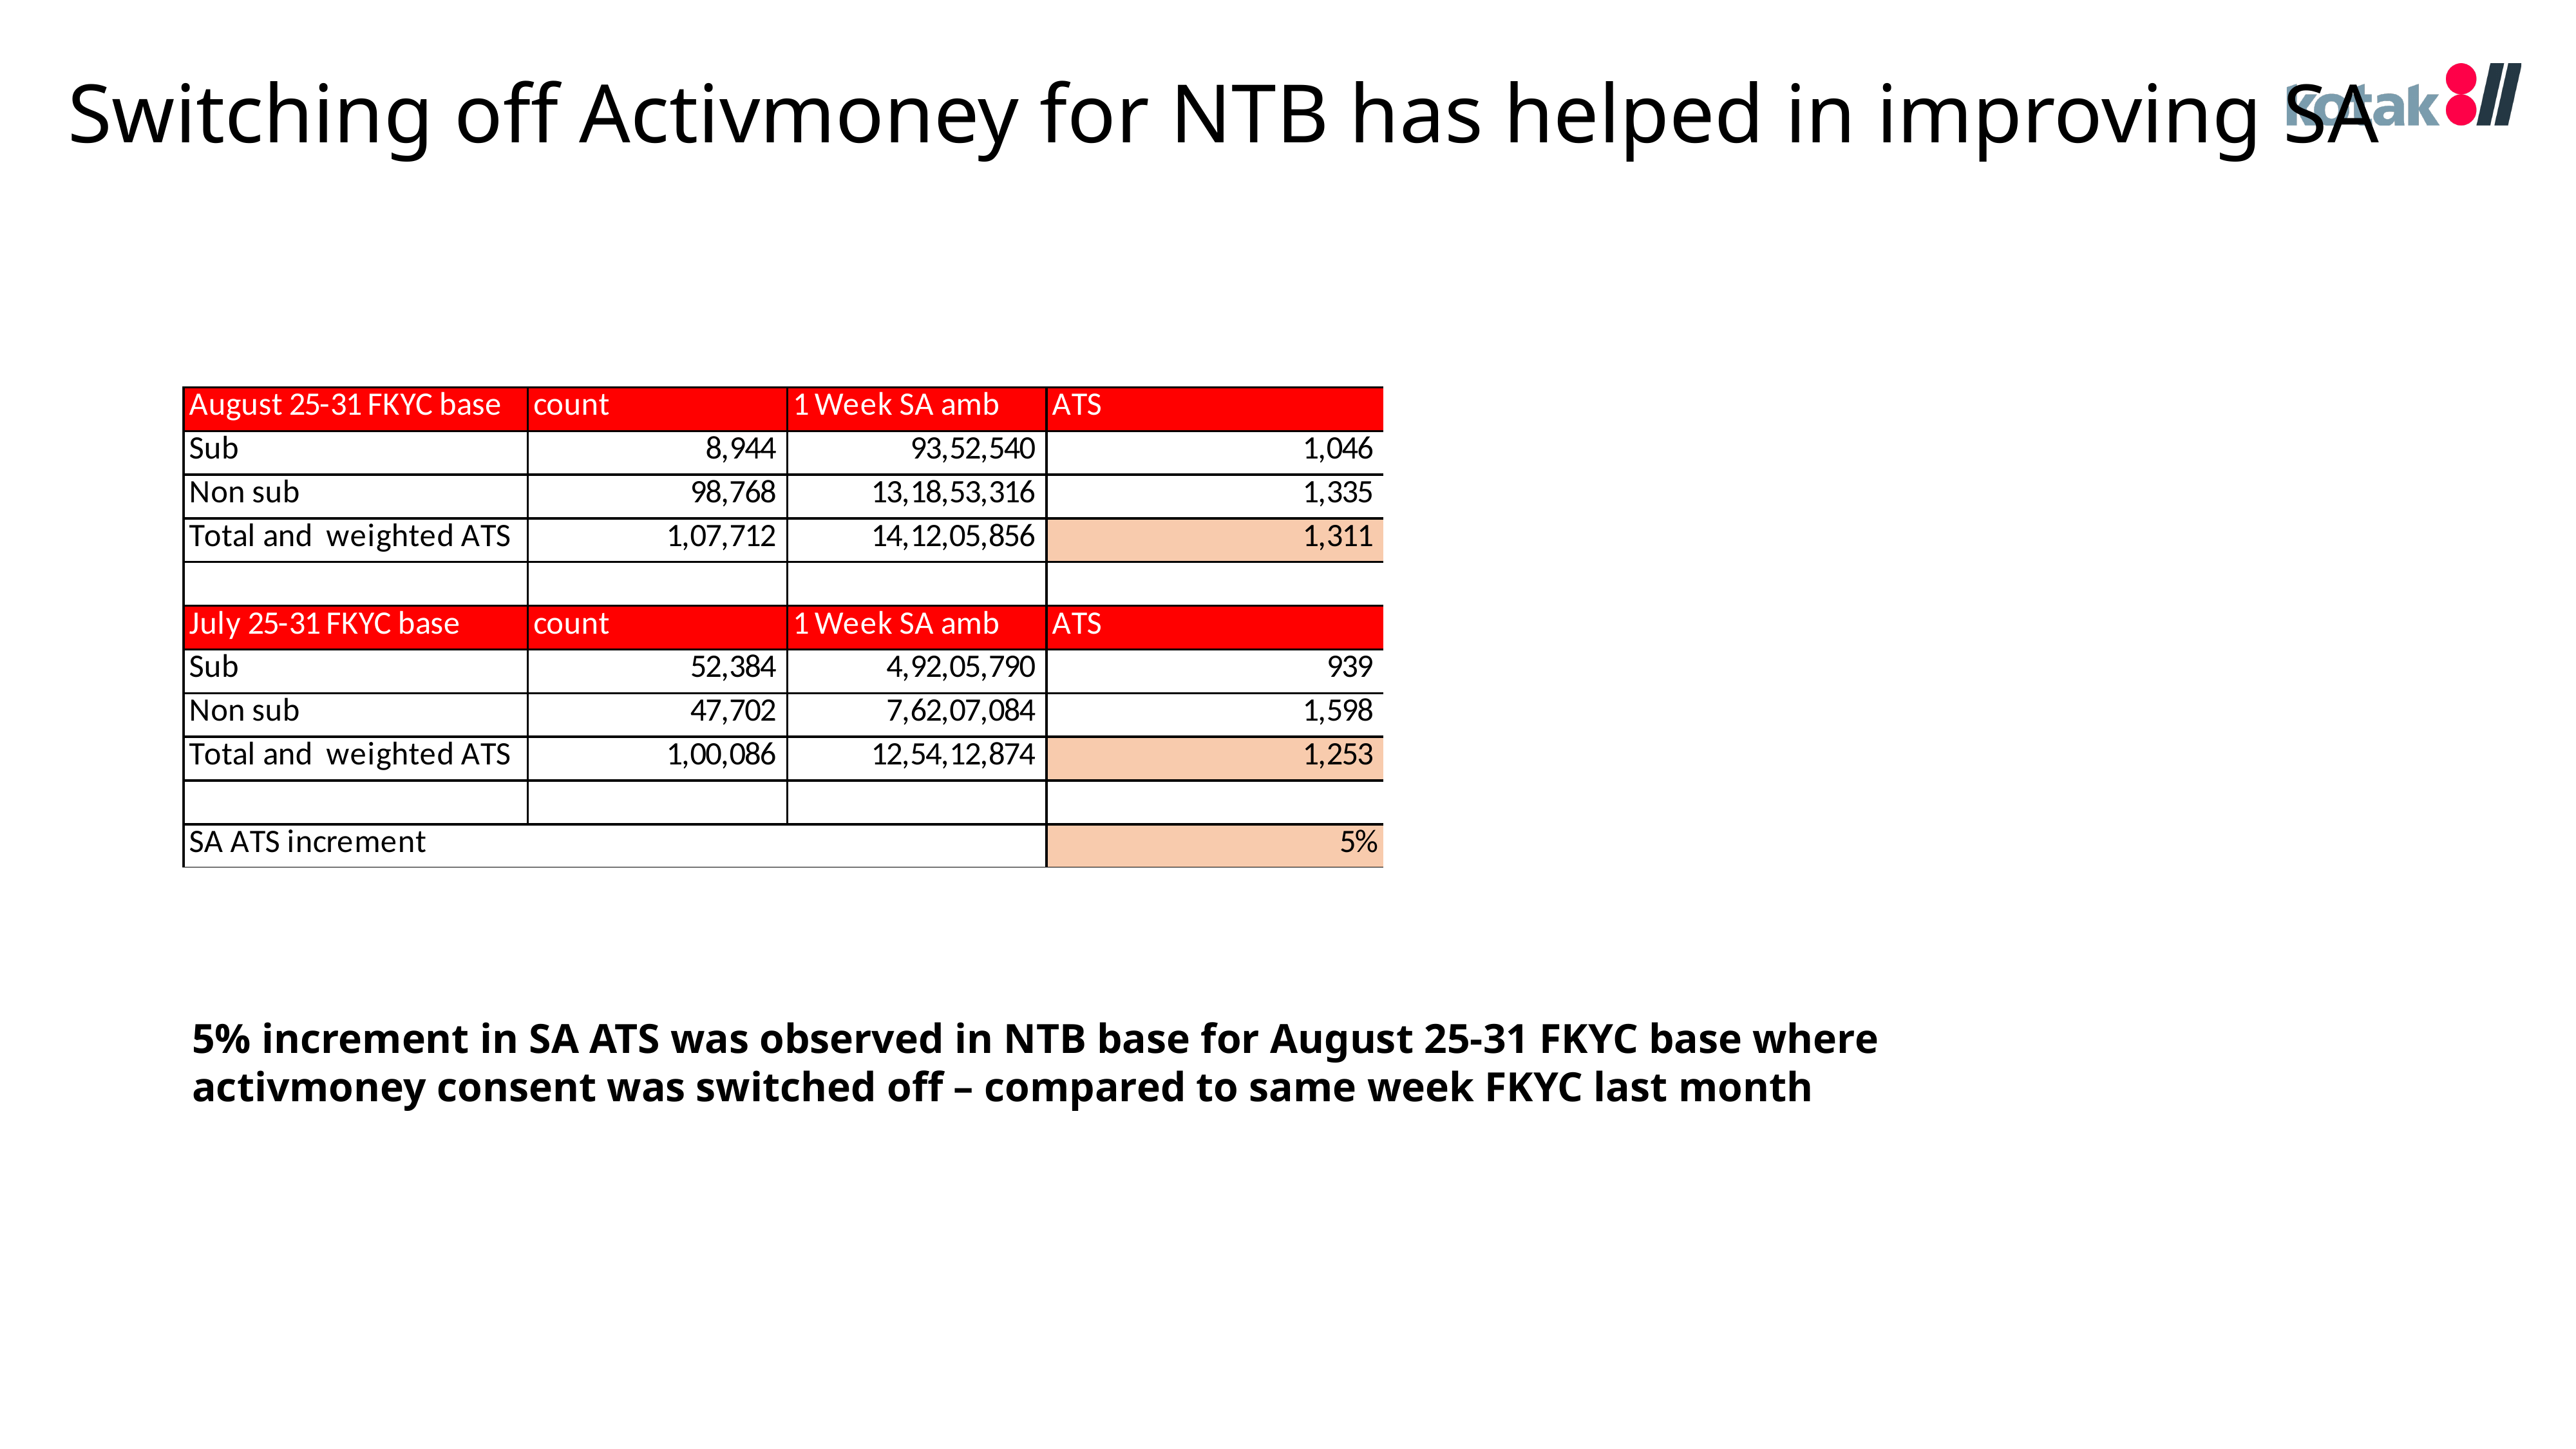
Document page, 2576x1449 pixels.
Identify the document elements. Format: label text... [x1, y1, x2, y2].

text_box 5% increment in SA ATS was observed in NTB base for August 25-31 FKYC base where activmoney consent was switched off – compared to same week FKYC last month [182, 1009, 2128, 1163]
picture [182, 386, 1386, 869]
title Switching off Activmoney for NTB has helped in improving SA [58, 68, 2458, 287]
